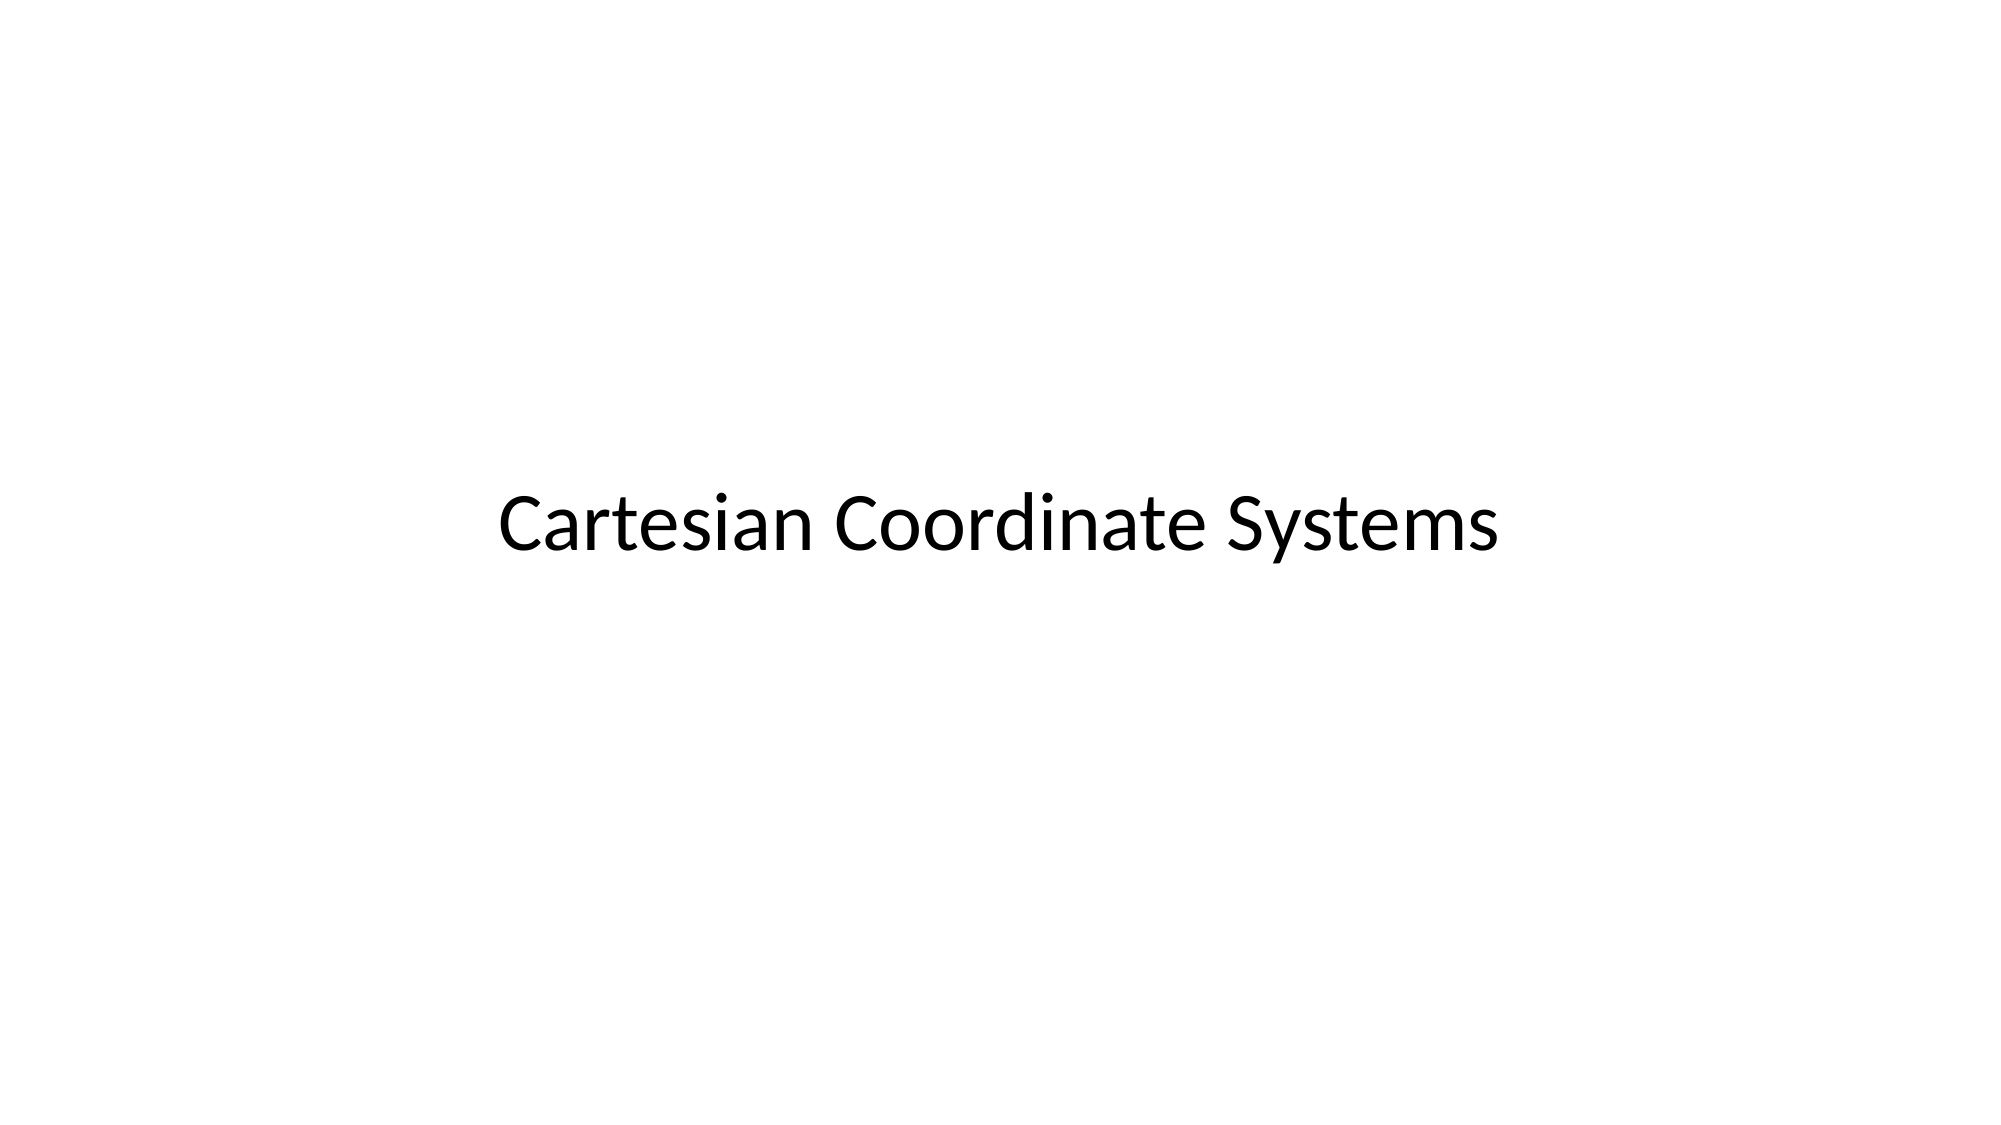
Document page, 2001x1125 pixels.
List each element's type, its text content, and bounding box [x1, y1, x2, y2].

title Cartesian Coordinate Systems [249, 184, 1750, 576]
